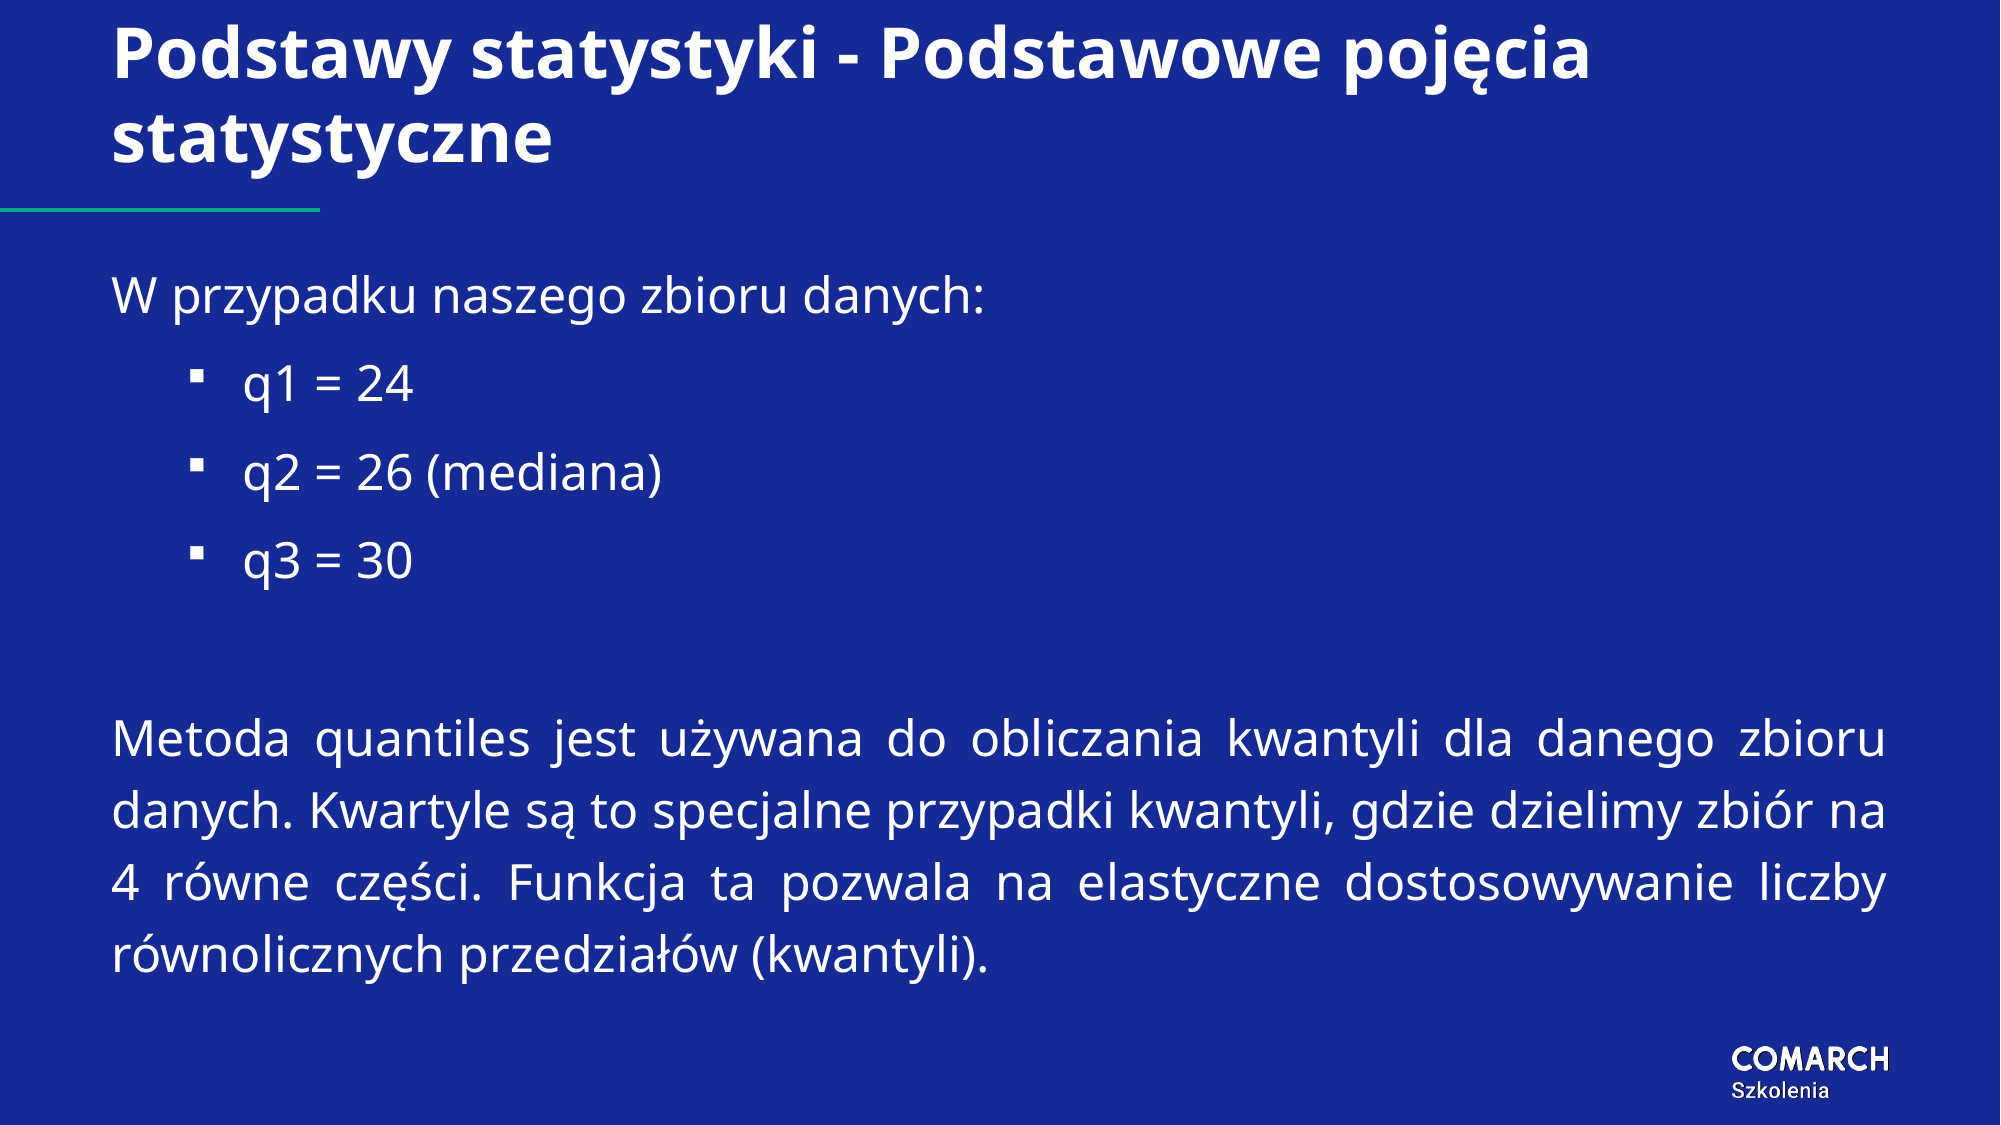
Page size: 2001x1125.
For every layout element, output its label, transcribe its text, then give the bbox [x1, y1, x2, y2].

list W przypadku naszego zbioru danych: q1 = 24 q2 = 26 (mediana) q3 = 30 Metoda quantiles jest używana do obliczania kwantyli dla danego zbioru danych. Kwartyle są to specjalne przypadki kwantyli, gdzie dzielimy zbiór na 4 równe części. Funkcja ta pozwala na elastyczne dostosowywanie liczby równolicznych przedziałów (kwantyli). [111, 243, 1889, 1000]
title Podstawy statystyki - Podstawowe pojęcia statystyczne [111, 0, 1889, 185]
picture [1732, 1046, 1889, 1098]
